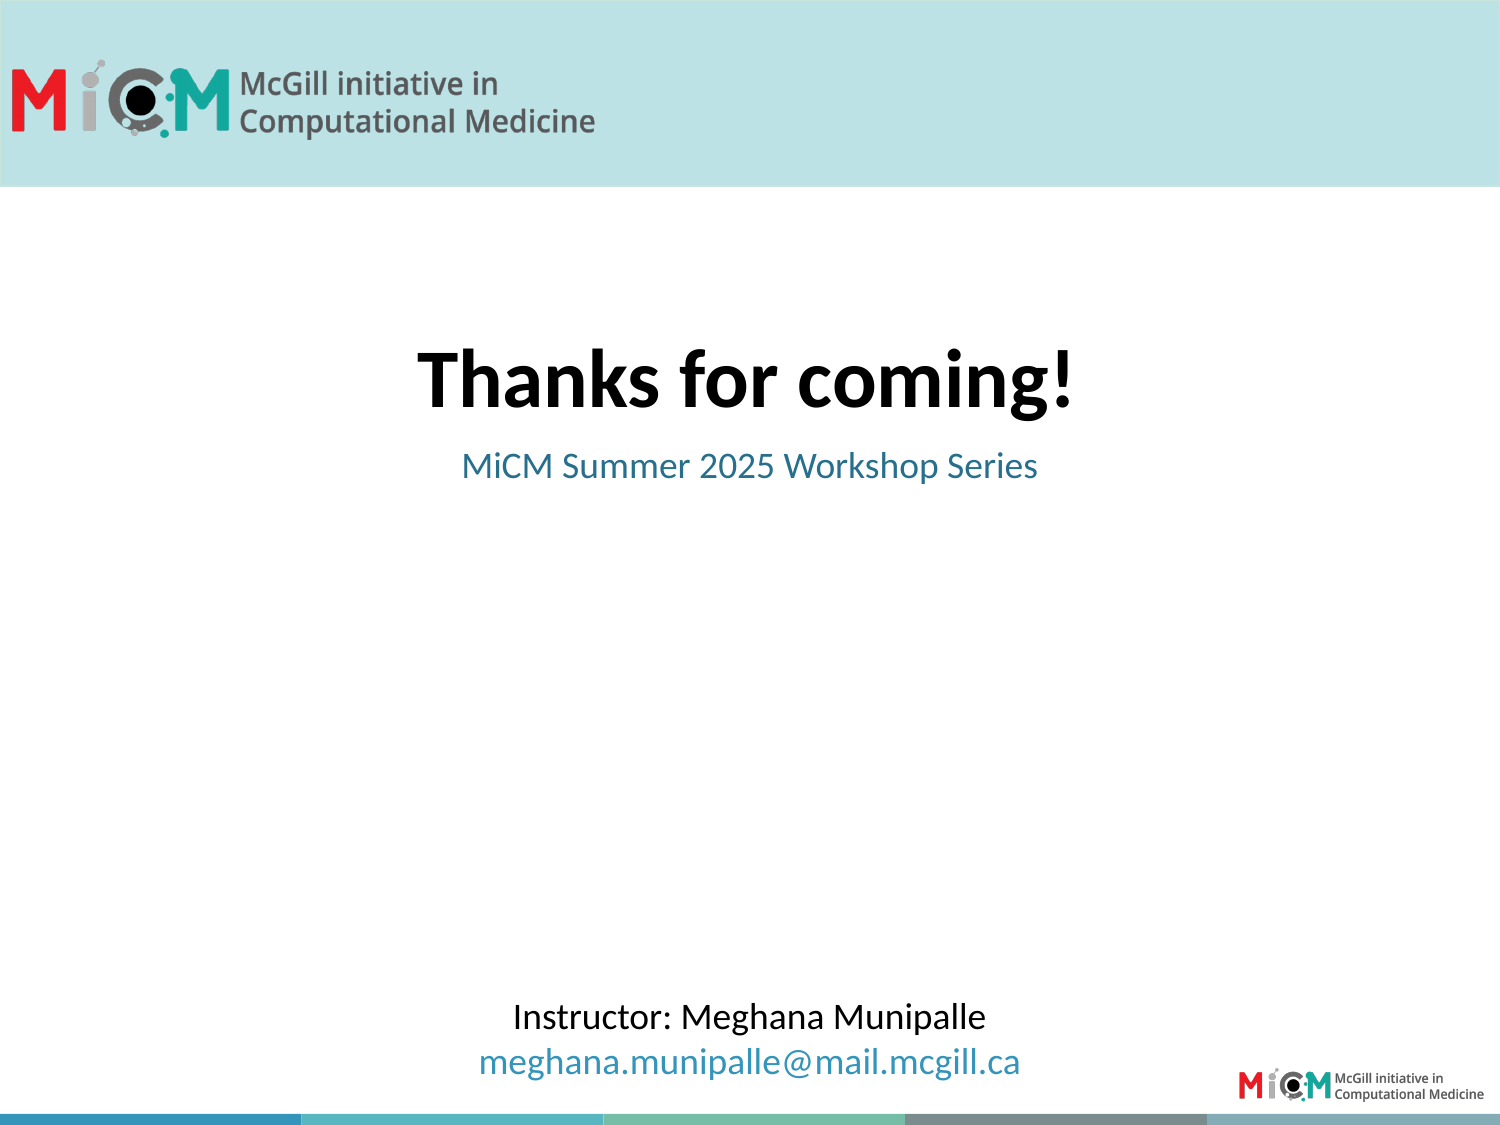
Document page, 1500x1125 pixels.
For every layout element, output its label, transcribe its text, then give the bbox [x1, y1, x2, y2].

picture [1211, 1051, 1500, 1122]
text_box MiCM Summer 2025 Workshop Series [332, 433, 1168, 494]
picture [0, 19, 634, 187]
text_box Thanks for coming! [119, 317, 1375, 432]
text_box Instructor: Meghana Munipalle meghana.munipalle@mail.mcgill.ca [358, 984, 1142, 1090]
